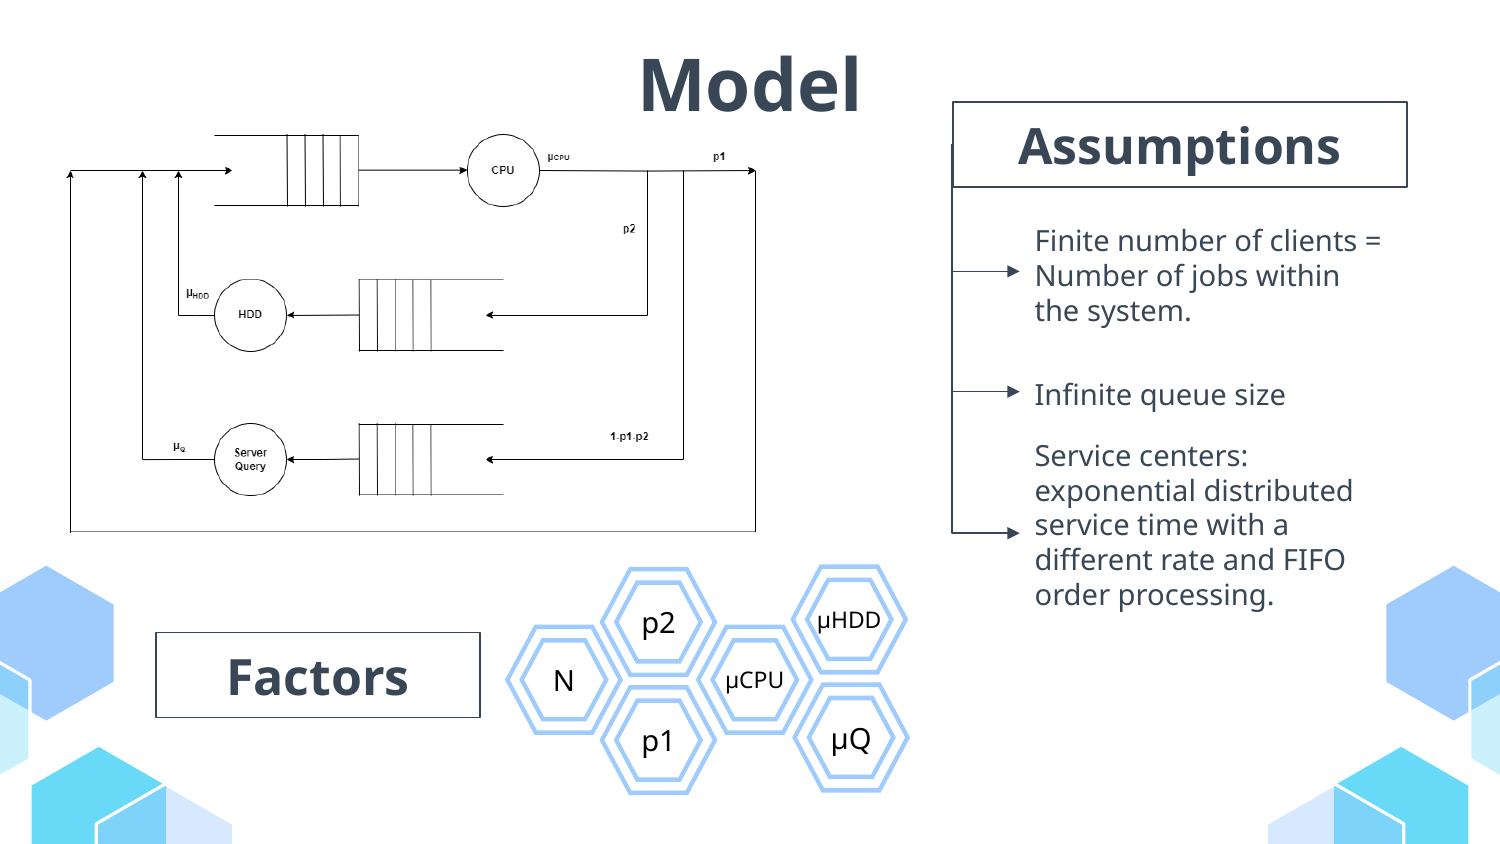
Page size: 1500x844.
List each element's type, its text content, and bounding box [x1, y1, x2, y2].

picture [63, 130, 765, 541]
text_box Service centers: exponential distributed service time with a different rate and FIFO order processing. [1019, 421, 1408, 645]
title Model [118, 23, 1382, 118]
text_box Finite number of clients = Number of jobs within the system. [1026, 207, 1408, 336]
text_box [504, 564, 911, 796]
text_box Infinite queue size [1025, 361, 1408, 421]
text_box Factors [156, 632, 480, 718]
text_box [952, 144, 1020, 534]
text_box Assumptions [952, 101, 1408, 188]
